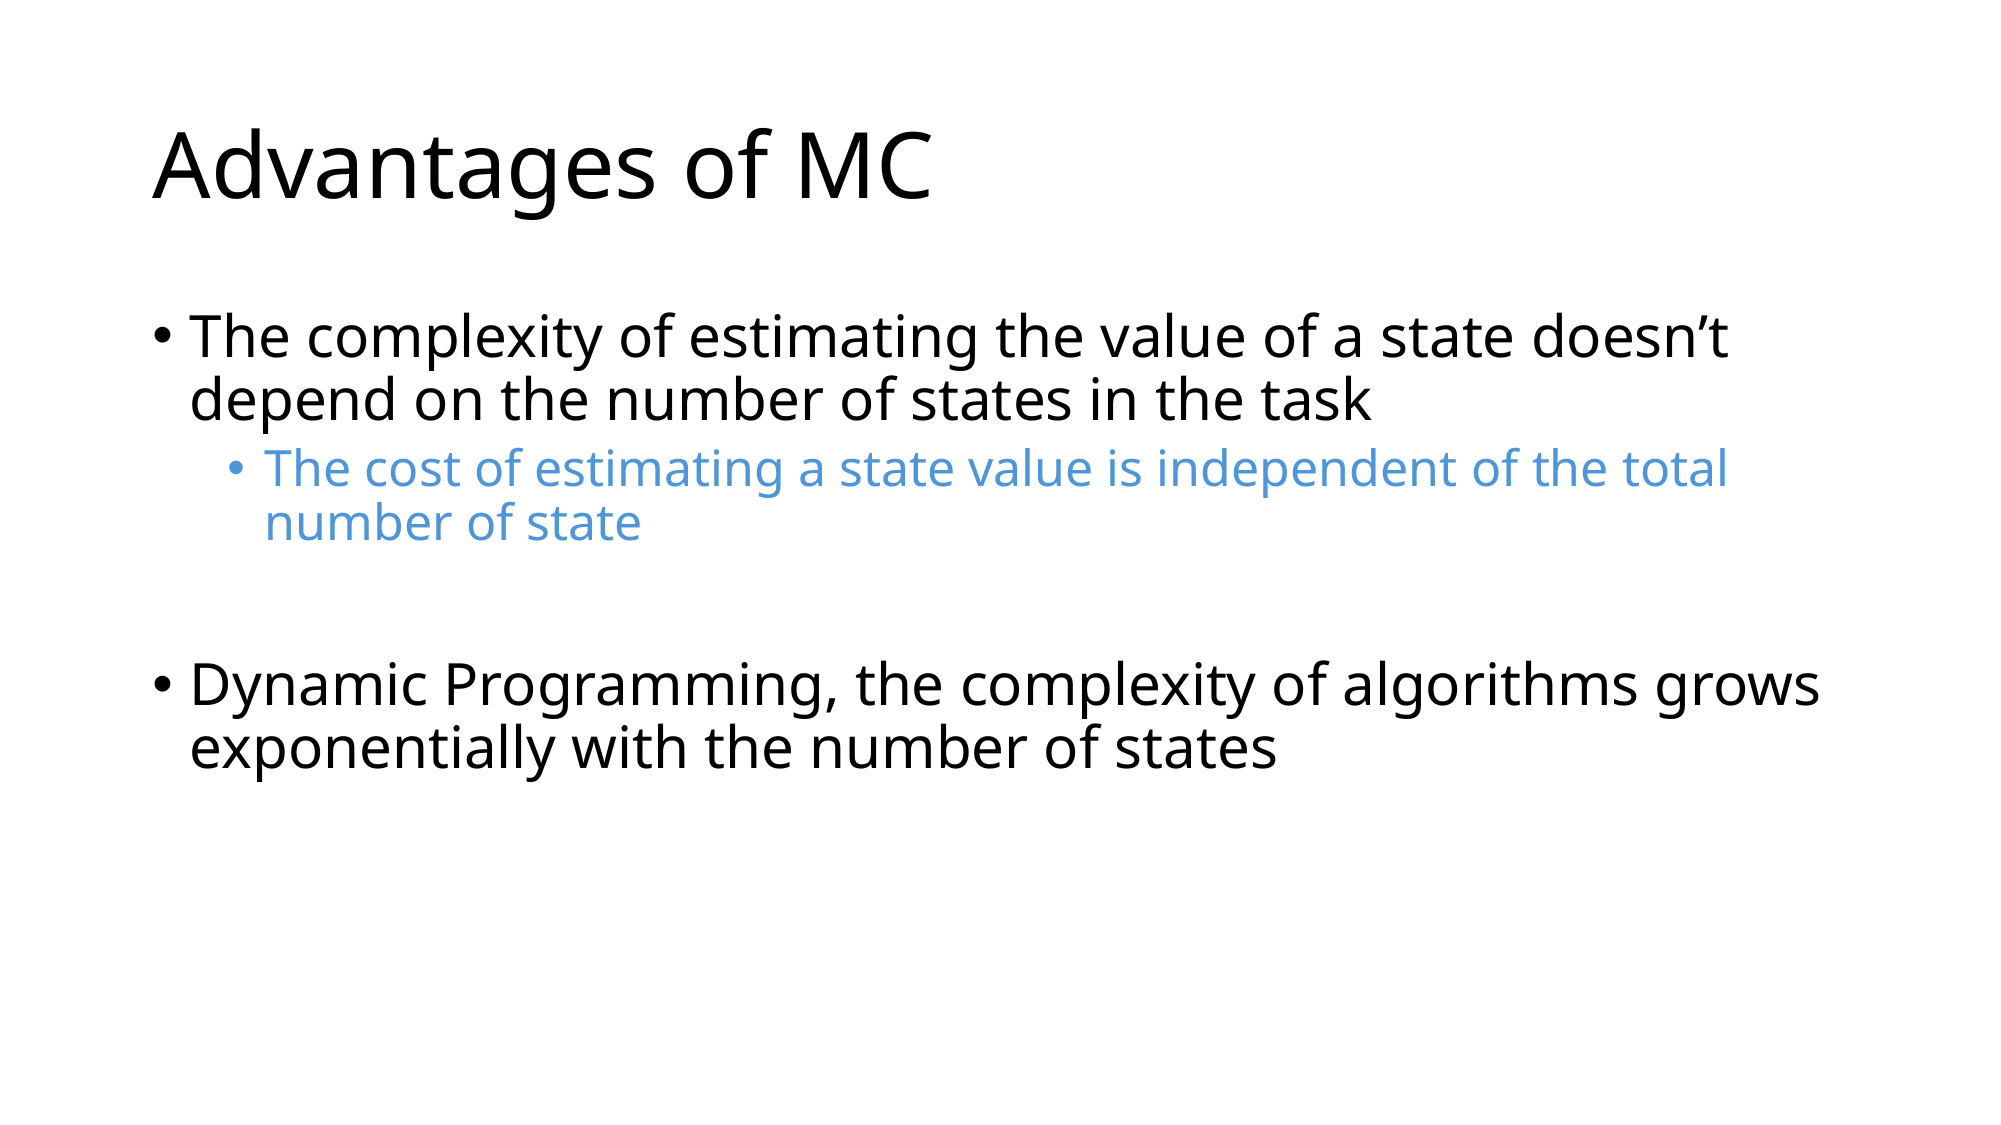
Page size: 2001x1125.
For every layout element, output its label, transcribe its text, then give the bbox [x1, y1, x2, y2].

title Advantages of MC [137, 59, 1863, 278]
list The complexity of estimating the value of a state doesn’t depend on the number of states in the task The cost of estimating a state value is independent of the total number of state Dynamic Programming, the complexity of algorithms grows exponentially with the number of states [137, 299, 1863, 1066]
